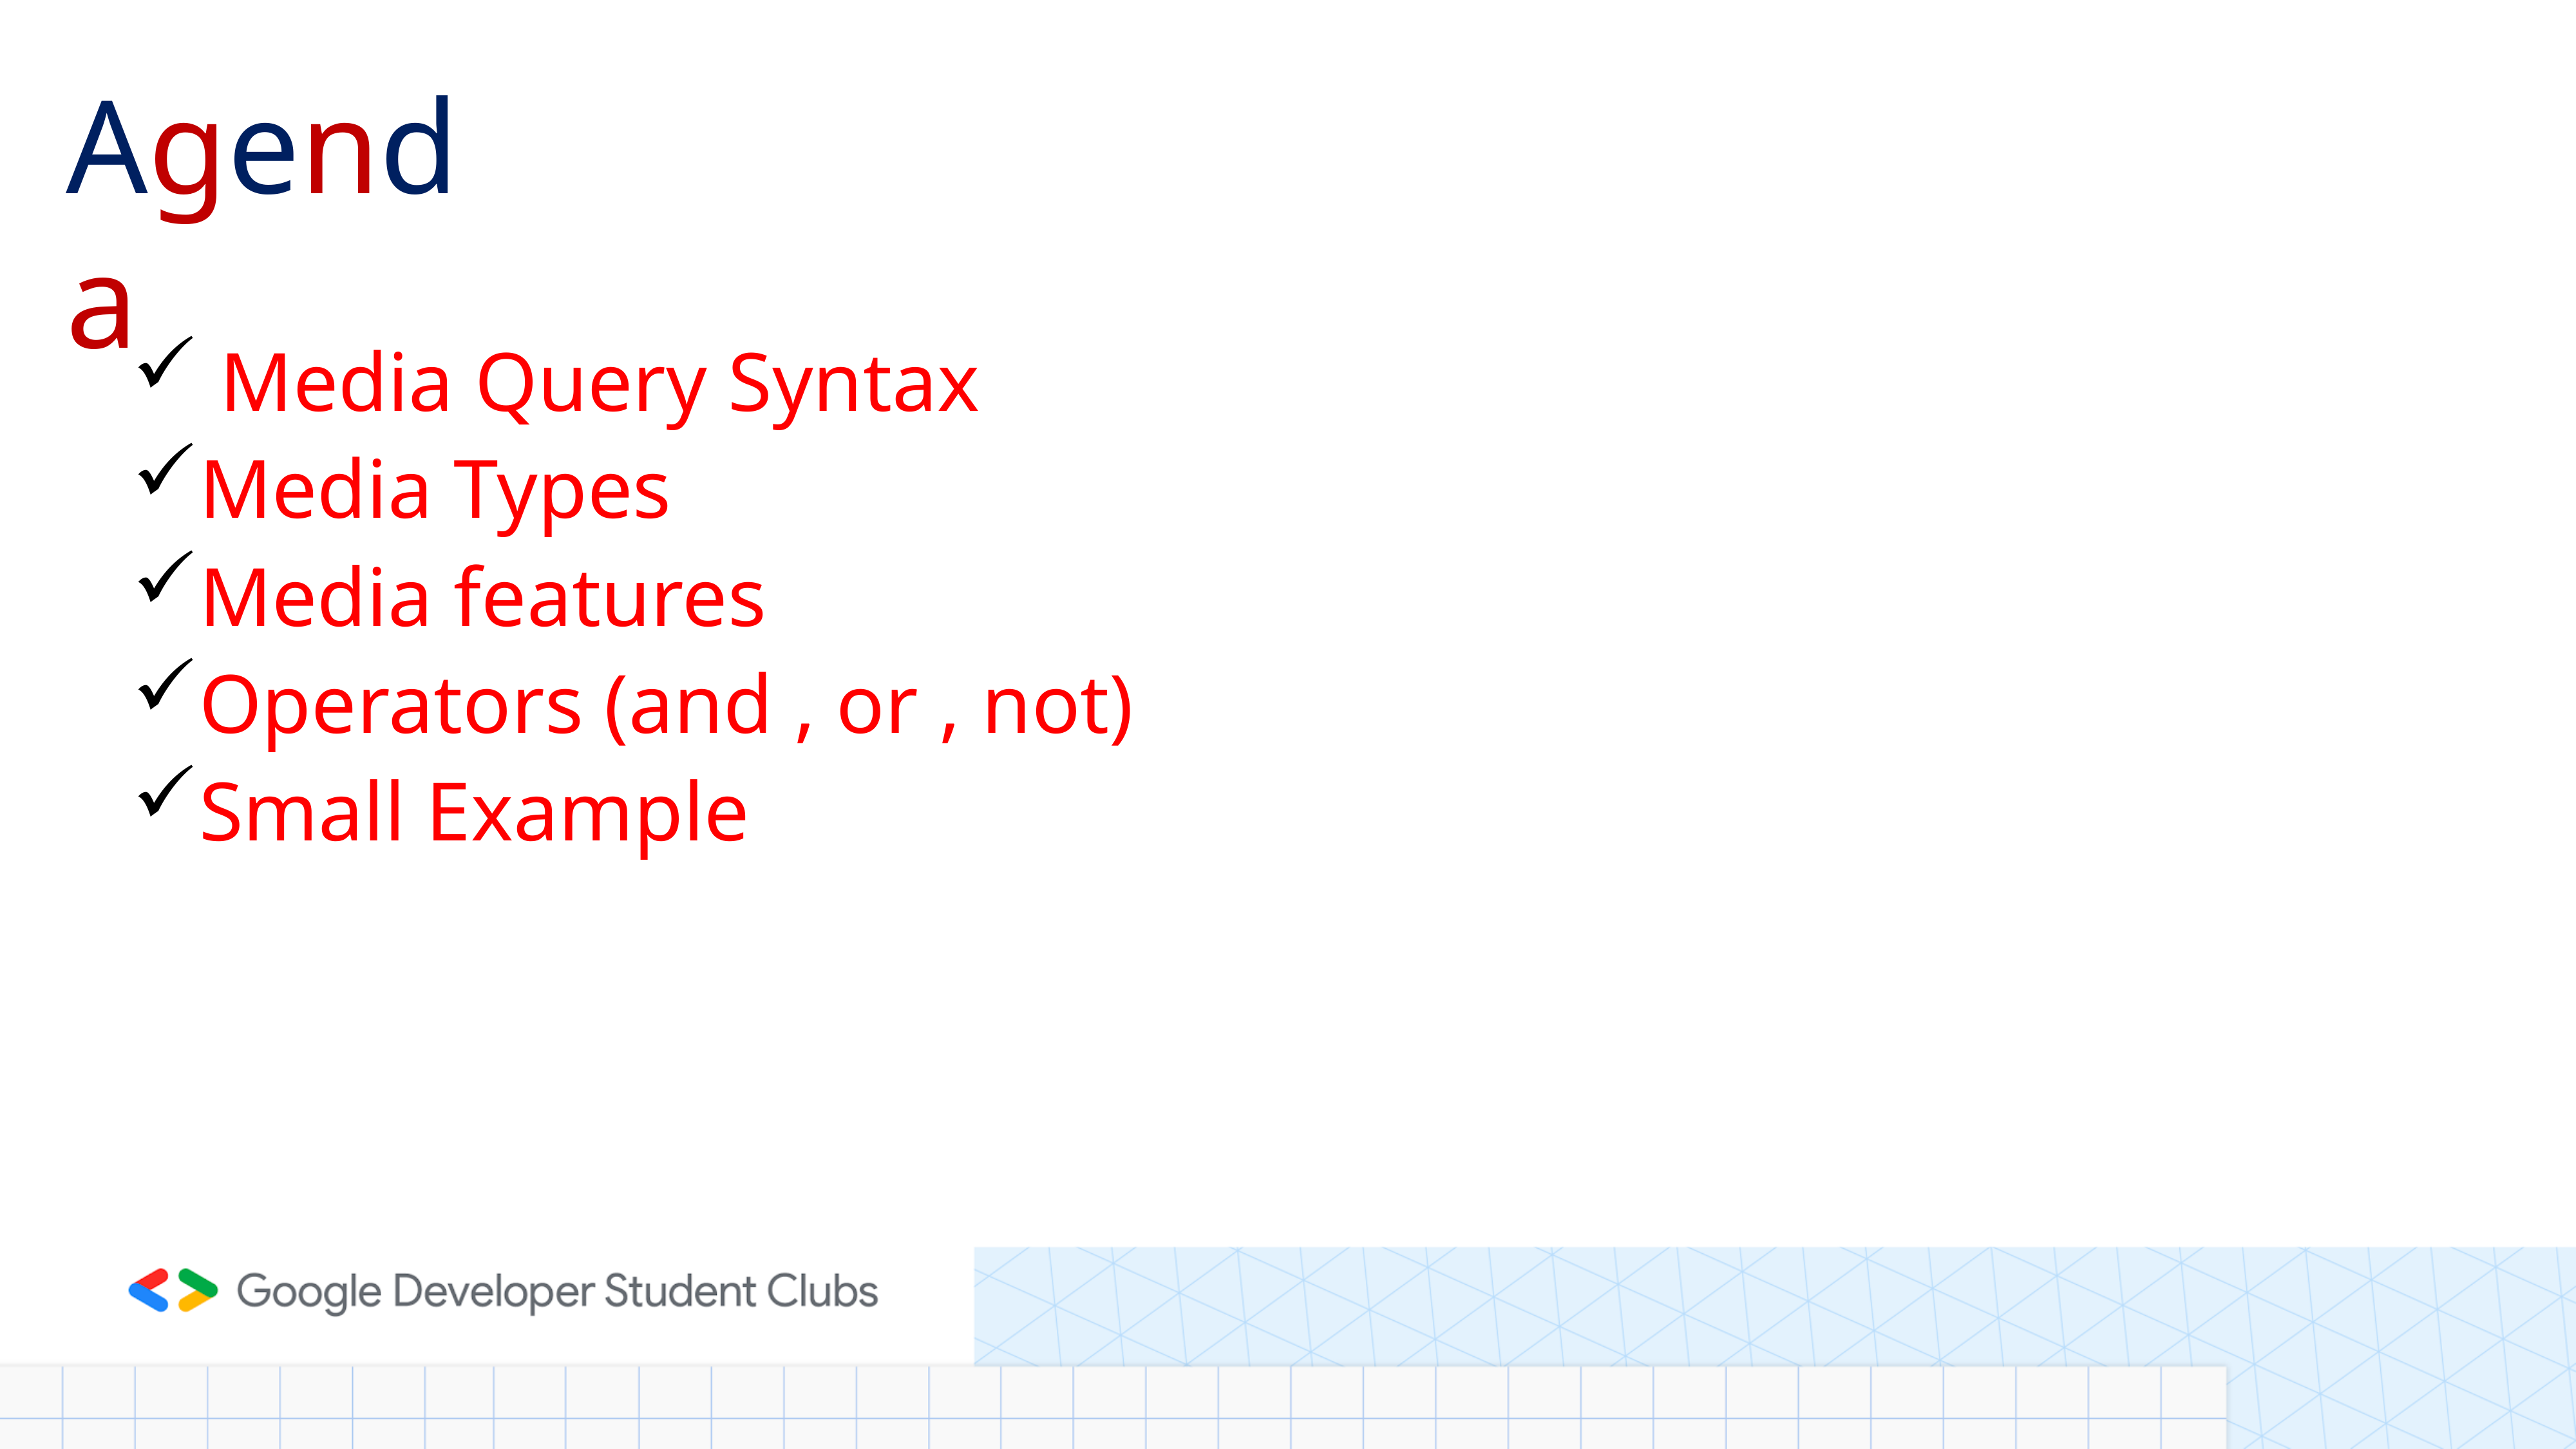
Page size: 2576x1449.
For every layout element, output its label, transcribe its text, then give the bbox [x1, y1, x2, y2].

text_box Small Example [122, 755, 977, 862]
text_box Media Types [122, 433, 710, 540]
text_box Media features [122, 540, 828, 647]
picture [0, 0, 2576, 1449]
text_box Media Query Syntax [122, 325, 1104, 432]
title Agenda [40, 39, 538, 400]
text_box Operators (and , or , not) [122, 648, 1188, 754]
